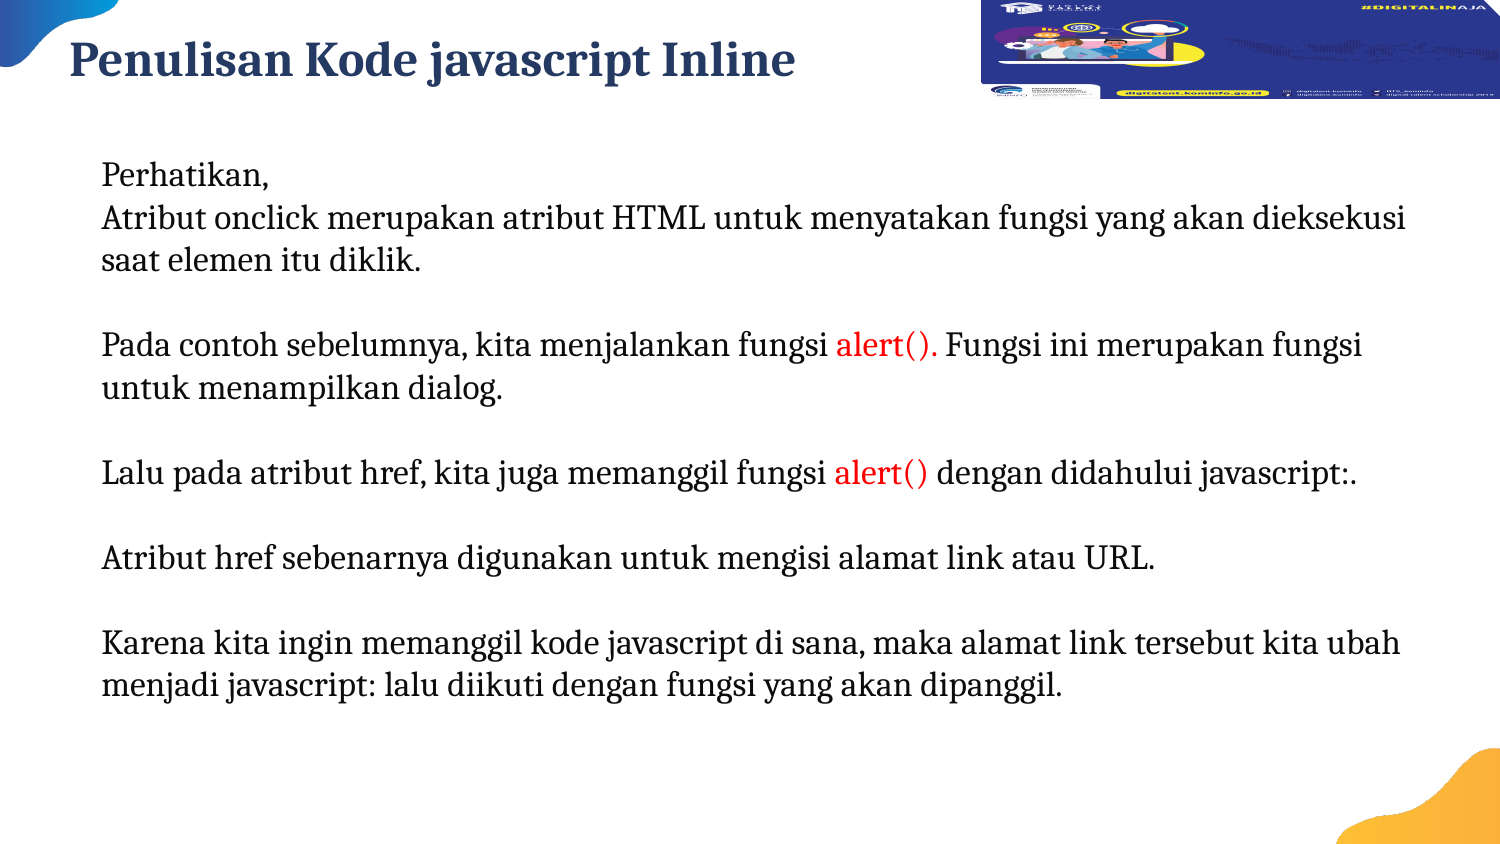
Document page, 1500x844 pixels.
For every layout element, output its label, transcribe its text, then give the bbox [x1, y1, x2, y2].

picture [1334, 740, 1500, 844]
text_box Perhatikan, Atribut onclick merupakan atribut HTML untuk menyatakan fungsi yang akan dieksekusi saat elemen itu diklik. Pada contoh sebelumnya, kita menjalankan fungsi alert(). Fungsi ini merupakan fungsi untuk menampilkan dialog. Lalu pada atribut href, kita juga memanggil fungsi alert() dengan didahului javascript:. Atribut href sebenarnya digunakan untuk mengisi alamat link atau URL. Karena kita ingin memanggil kode javascript di sana, maka alamat link tersebut kita ubah menjadi javascript: lalu diikuti dengan fungsi yang akan dipanggil. [54, 143, 1440, 712]
text_box Penulisan Kode javascript Inline [54, 19, 975, 95]
picture [0, 0, 120, 73]
picture [980, 0, 1500, 100]
